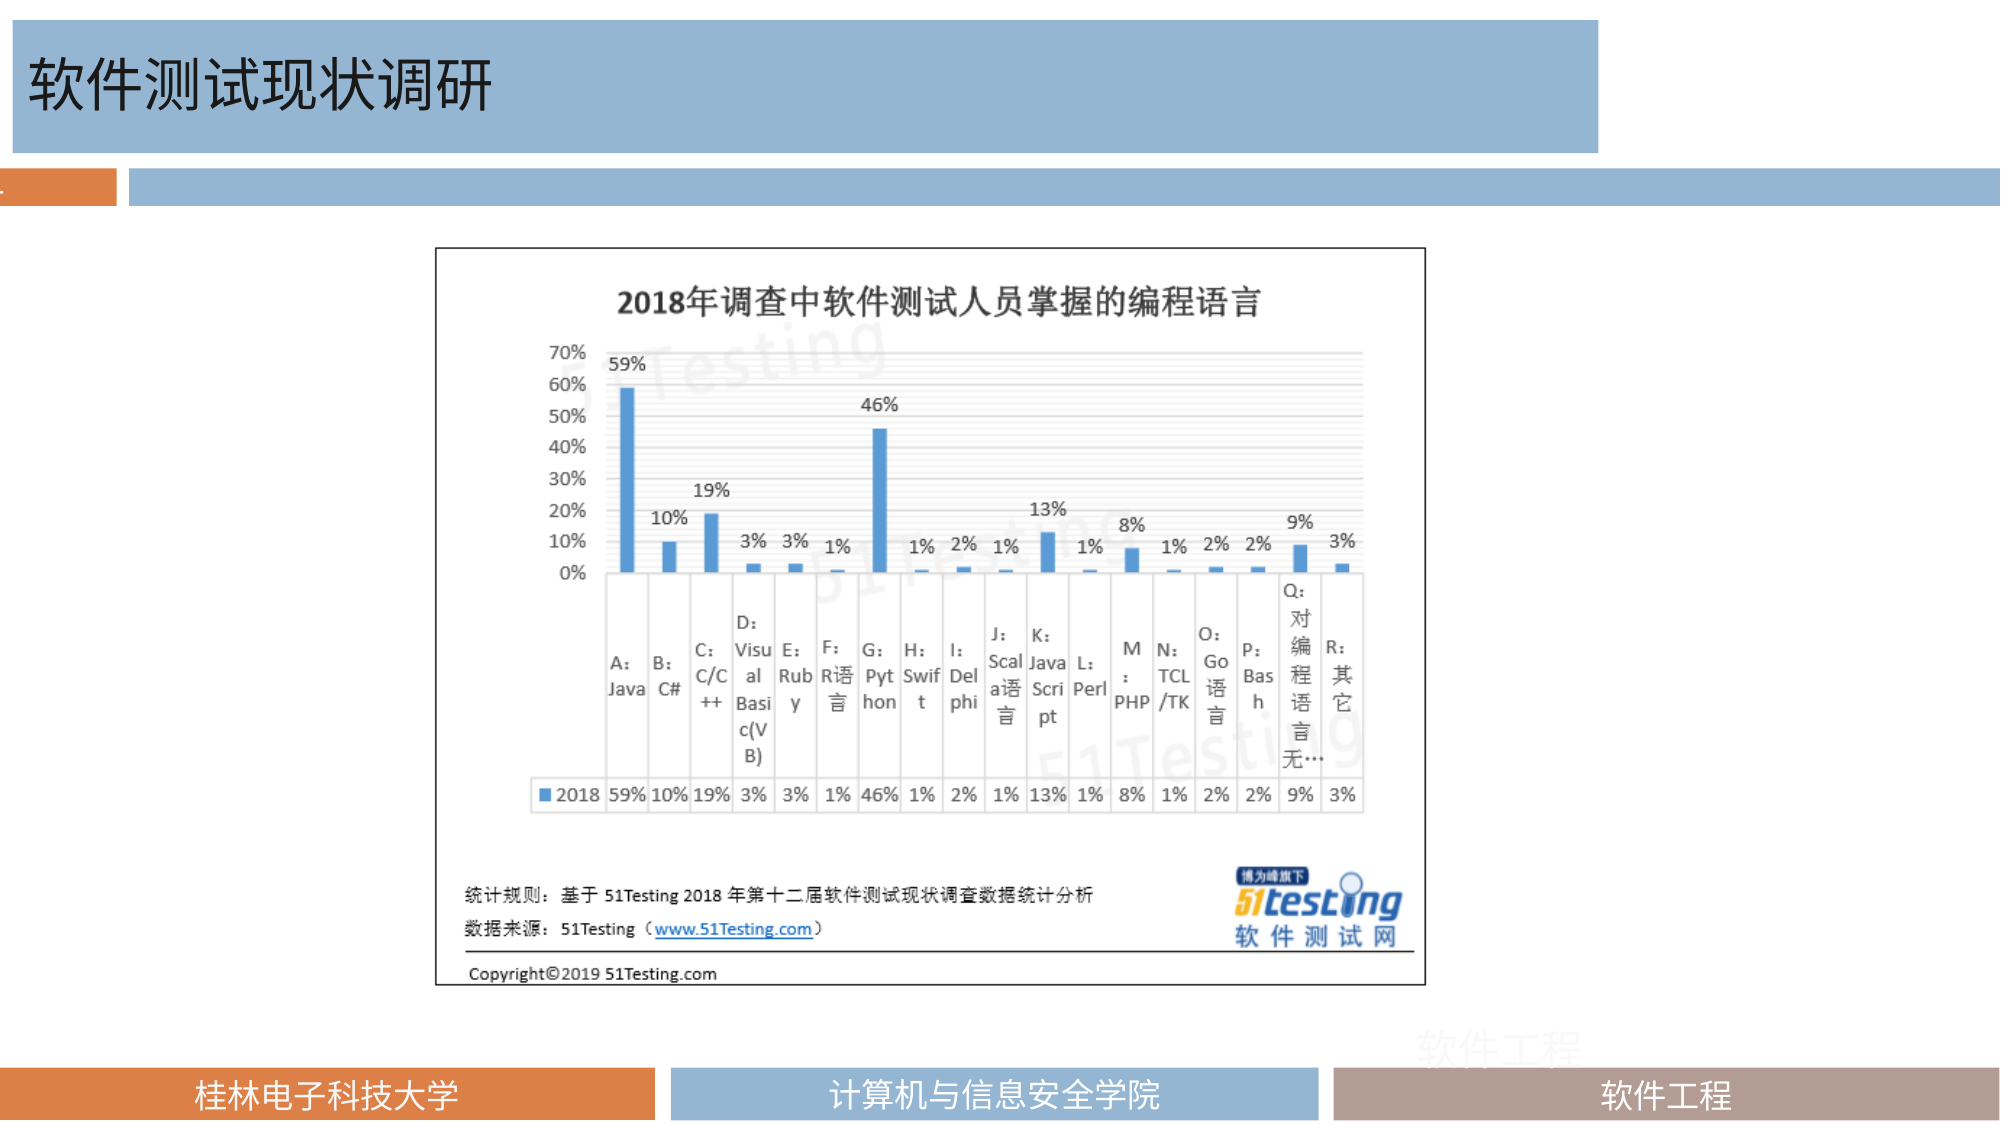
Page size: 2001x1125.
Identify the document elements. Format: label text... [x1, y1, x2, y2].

text_box 软件测试现状调研 [12, 20, 1599, 154]
picture [431, 236, 1432, 993]
text_box 软件工程 [1250, 992, 1750, 1105]
text_box [303, 49, 1671, 292]
text_box [753, 993, 1240, 1105]
